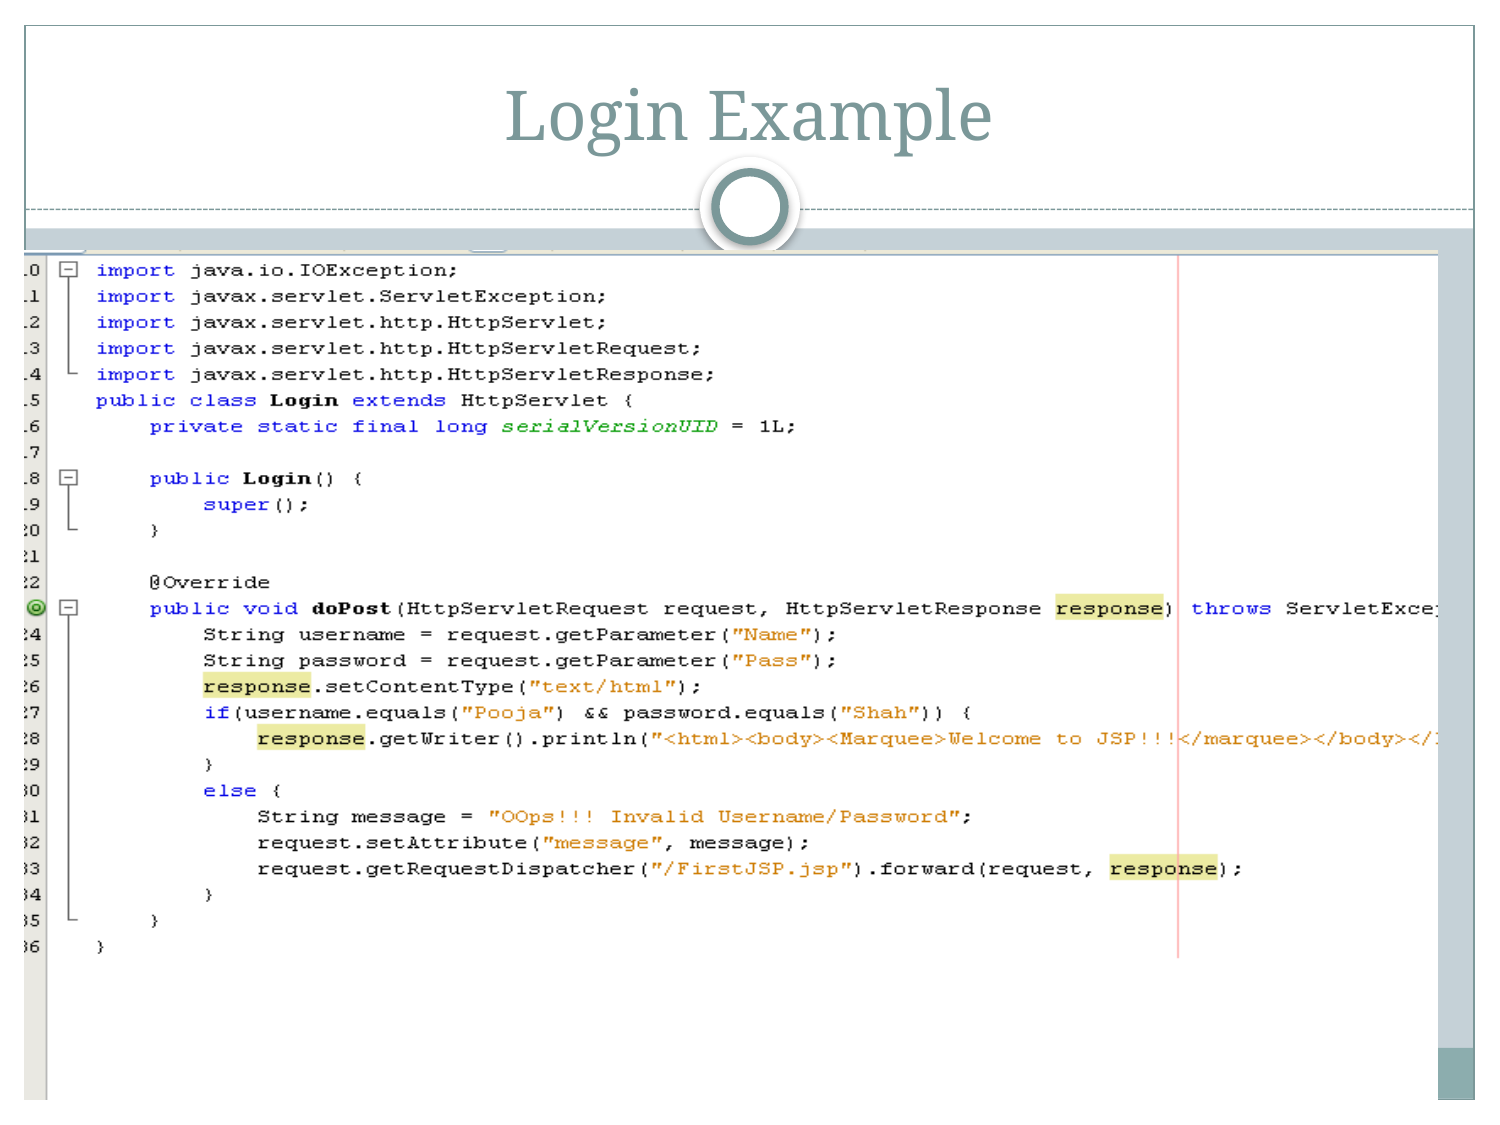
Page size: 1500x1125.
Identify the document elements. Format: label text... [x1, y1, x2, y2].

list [24, 250, 1438, 1101]
title Login Example [49, 37, 1450, 162]
